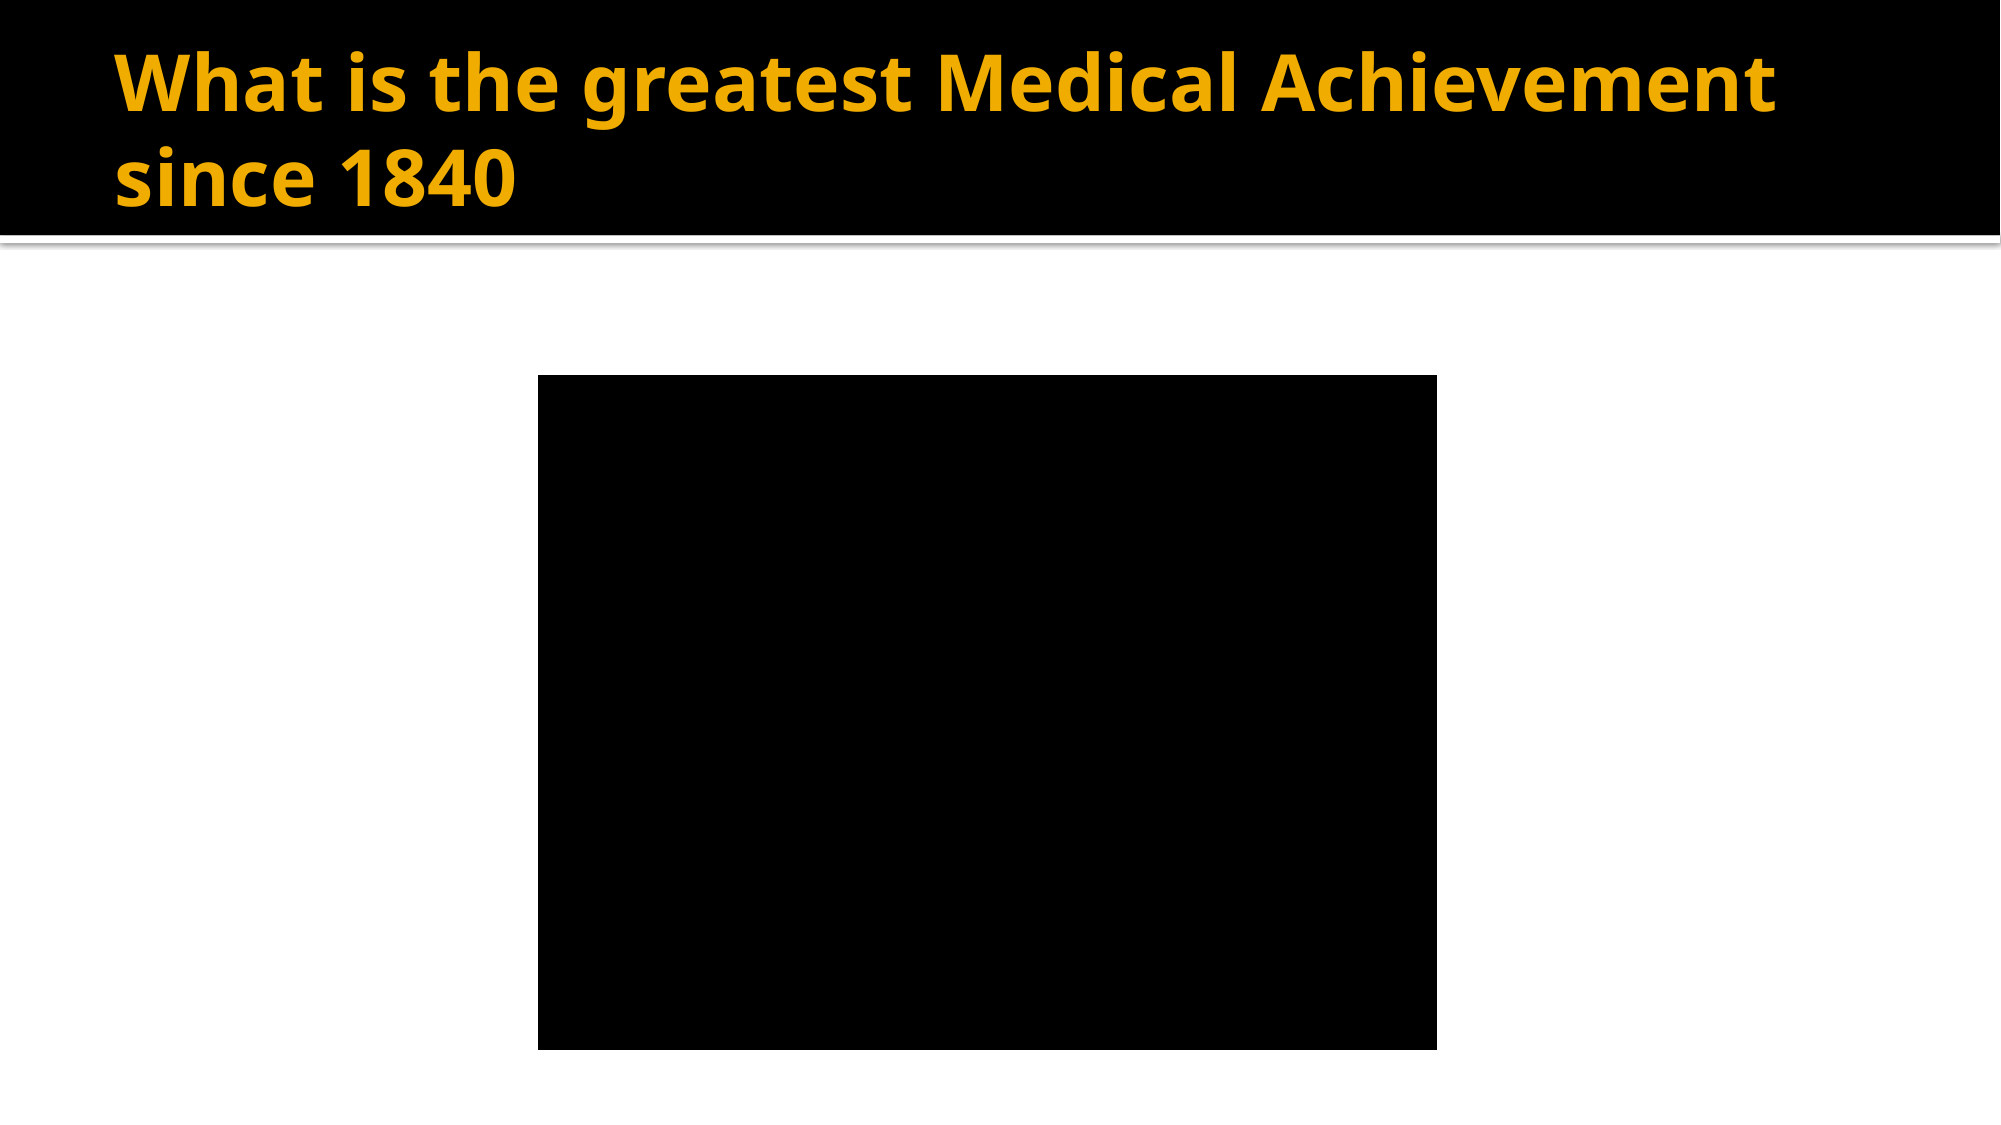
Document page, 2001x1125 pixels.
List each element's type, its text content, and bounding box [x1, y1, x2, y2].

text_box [537, 374, 1438, 1050]
title What is the greatest Medical Achievement since 1840 [99, 24, 1900, 231]
